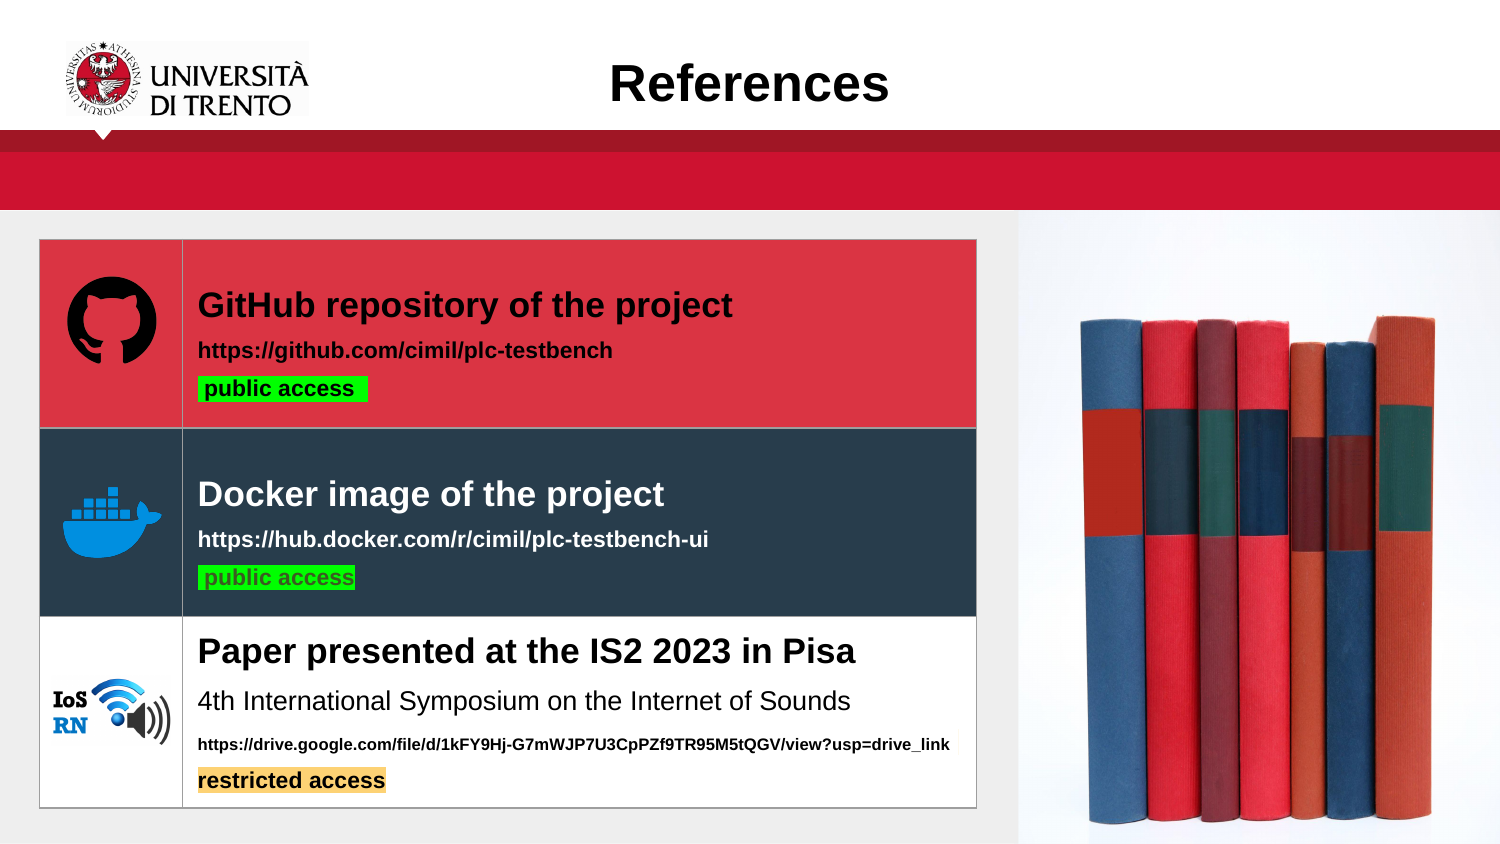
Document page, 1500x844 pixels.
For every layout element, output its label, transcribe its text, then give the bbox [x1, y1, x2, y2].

picture [50, 674, 172, 746]
picture [1014, 210, 1500, 844]
table_header GitHub repository of the project https://github.com/cimil/plc-testbench public access [183, 240, 976, 427]
table_cell Paper presented at the IS2 2023 in Pisa 4th International Symposium on the Internet of Sounds https://drive.google.com/file/d/1kFY9Hj-G7mWJP7U3CpPZf9TR95M5tQGV/view?usp=drive_link restricted access [183, 617, 976, 807]
table_cell Docker image of the project https://hub.docker.com/r/cimil/plc-testbench-ui public access [183, 429, 976, 616]
picture [63, 486, 162, 558]
picture [63, 271, 162, 371]
text_box [0, 210, 1013, 844]
title References [0, 30, 1500, 131]
table_header [40, 240, 182, 427]
table_cell [40, 617, 182, 807]
table_cell [40, 429, 182, 616]
